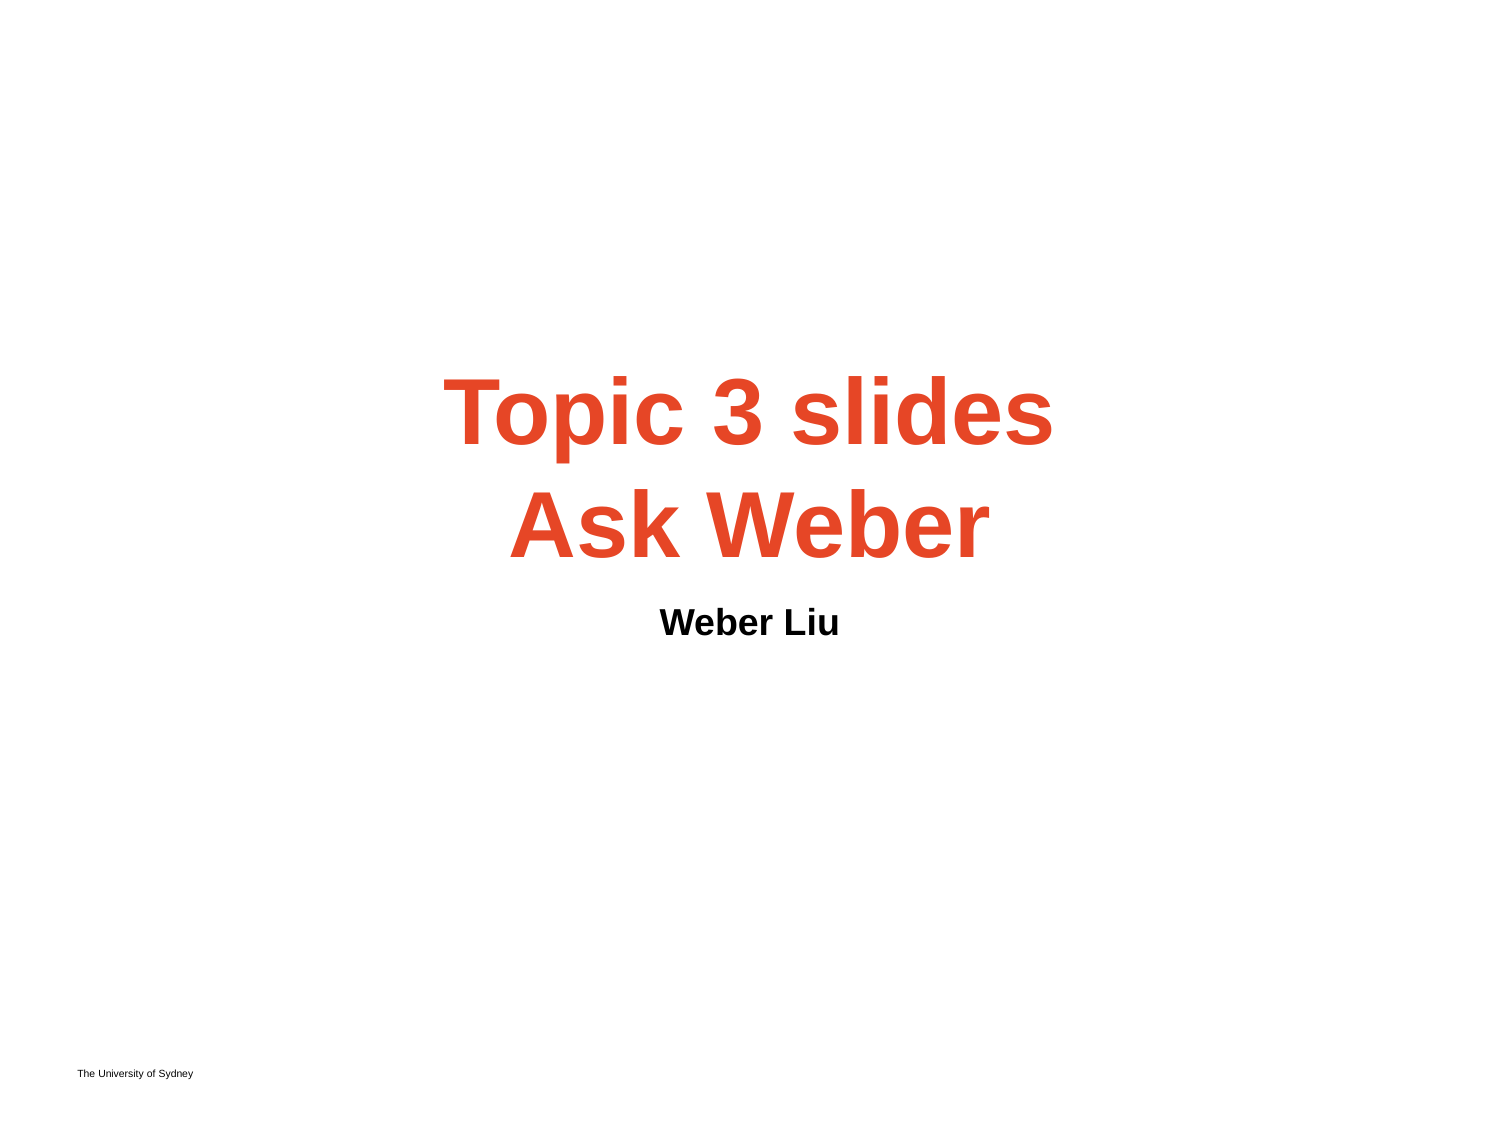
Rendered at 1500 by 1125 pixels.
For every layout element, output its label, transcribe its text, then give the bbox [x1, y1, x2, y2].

title Topic 3 slides Ask Weber [187, 184, 1313, 576]
subtitle Weber Liu [187, 590, 1313, 863]
